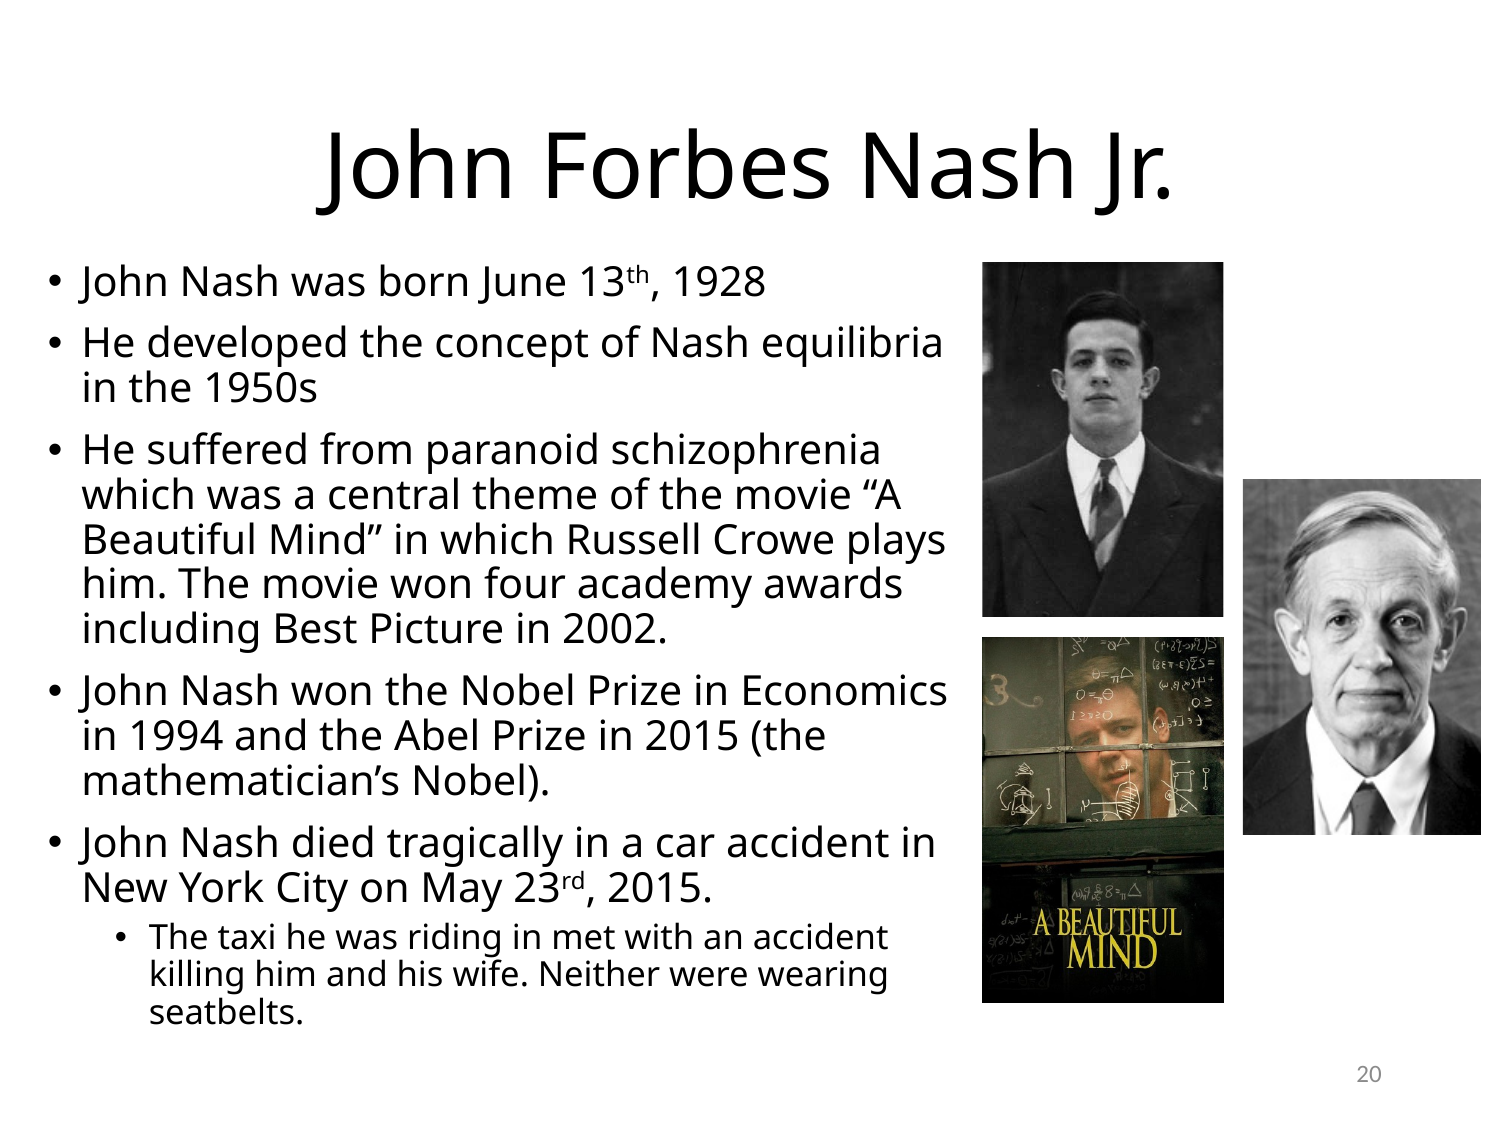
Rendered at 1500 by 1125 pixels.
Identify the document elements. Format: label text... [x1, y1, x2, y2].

picture [982, 262, 1224, 617]
list John Nash was born June 13th, 1928 He developed the concept of Nash equilibria in the 1950s He suffered from paranoid schizophrenia which was a central theme of the movie “A Beautiful Mind” in which Russell Crowe plays him. The movie won four academy awards including Best Picture in 2002. John Nash won the Nobel Prize in Economics in 1994 and the Abel Prize in 2015 (the mathematician’s Nobel). John Nash died tragically in a car accident in New York City on May 23rd, 2015. The taxi he was riding in met with an accident killing him and his wife. Neither were wearing seatbelts. [32, 252, 1002, 1046]
slide_number 20 [1059, 1042, 1397, 1103]
title John Forbes Nash Jr. [103, 59, 1397, 278]
picture [1242, 479, 1482, 835]
picture [982, 637, 1224, 1003]
